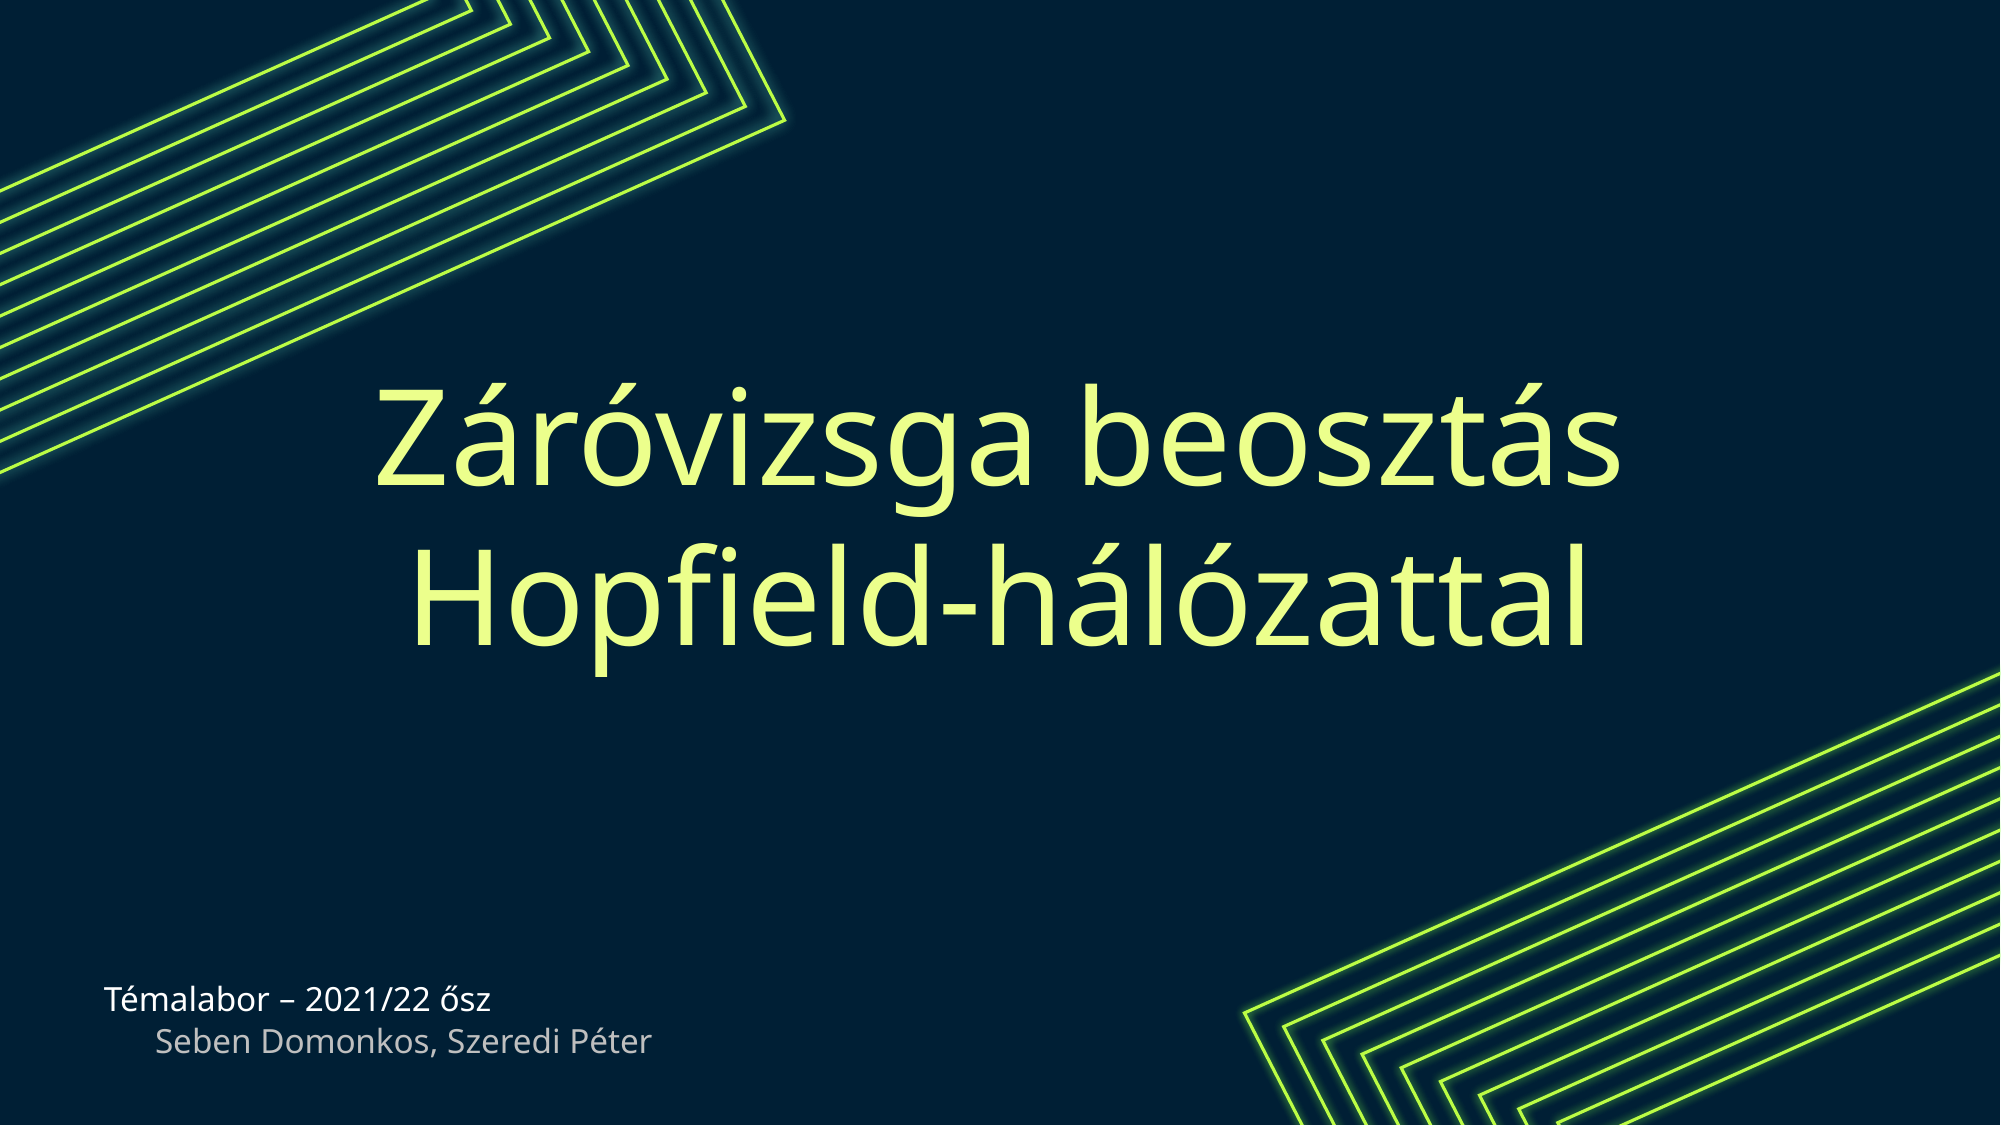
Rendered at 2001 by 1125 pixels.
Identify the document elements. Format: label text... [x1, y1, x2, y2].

list Seben Domonkos, Szeredi Péter [112, 999, 911, 1084]
title Záróvizsga beosztás Hopfield-hálózattal [156, 376, 1844, 649]
text_box Témalabor ̵ 2021/22 ősz [61, 956, 860, 1042]
